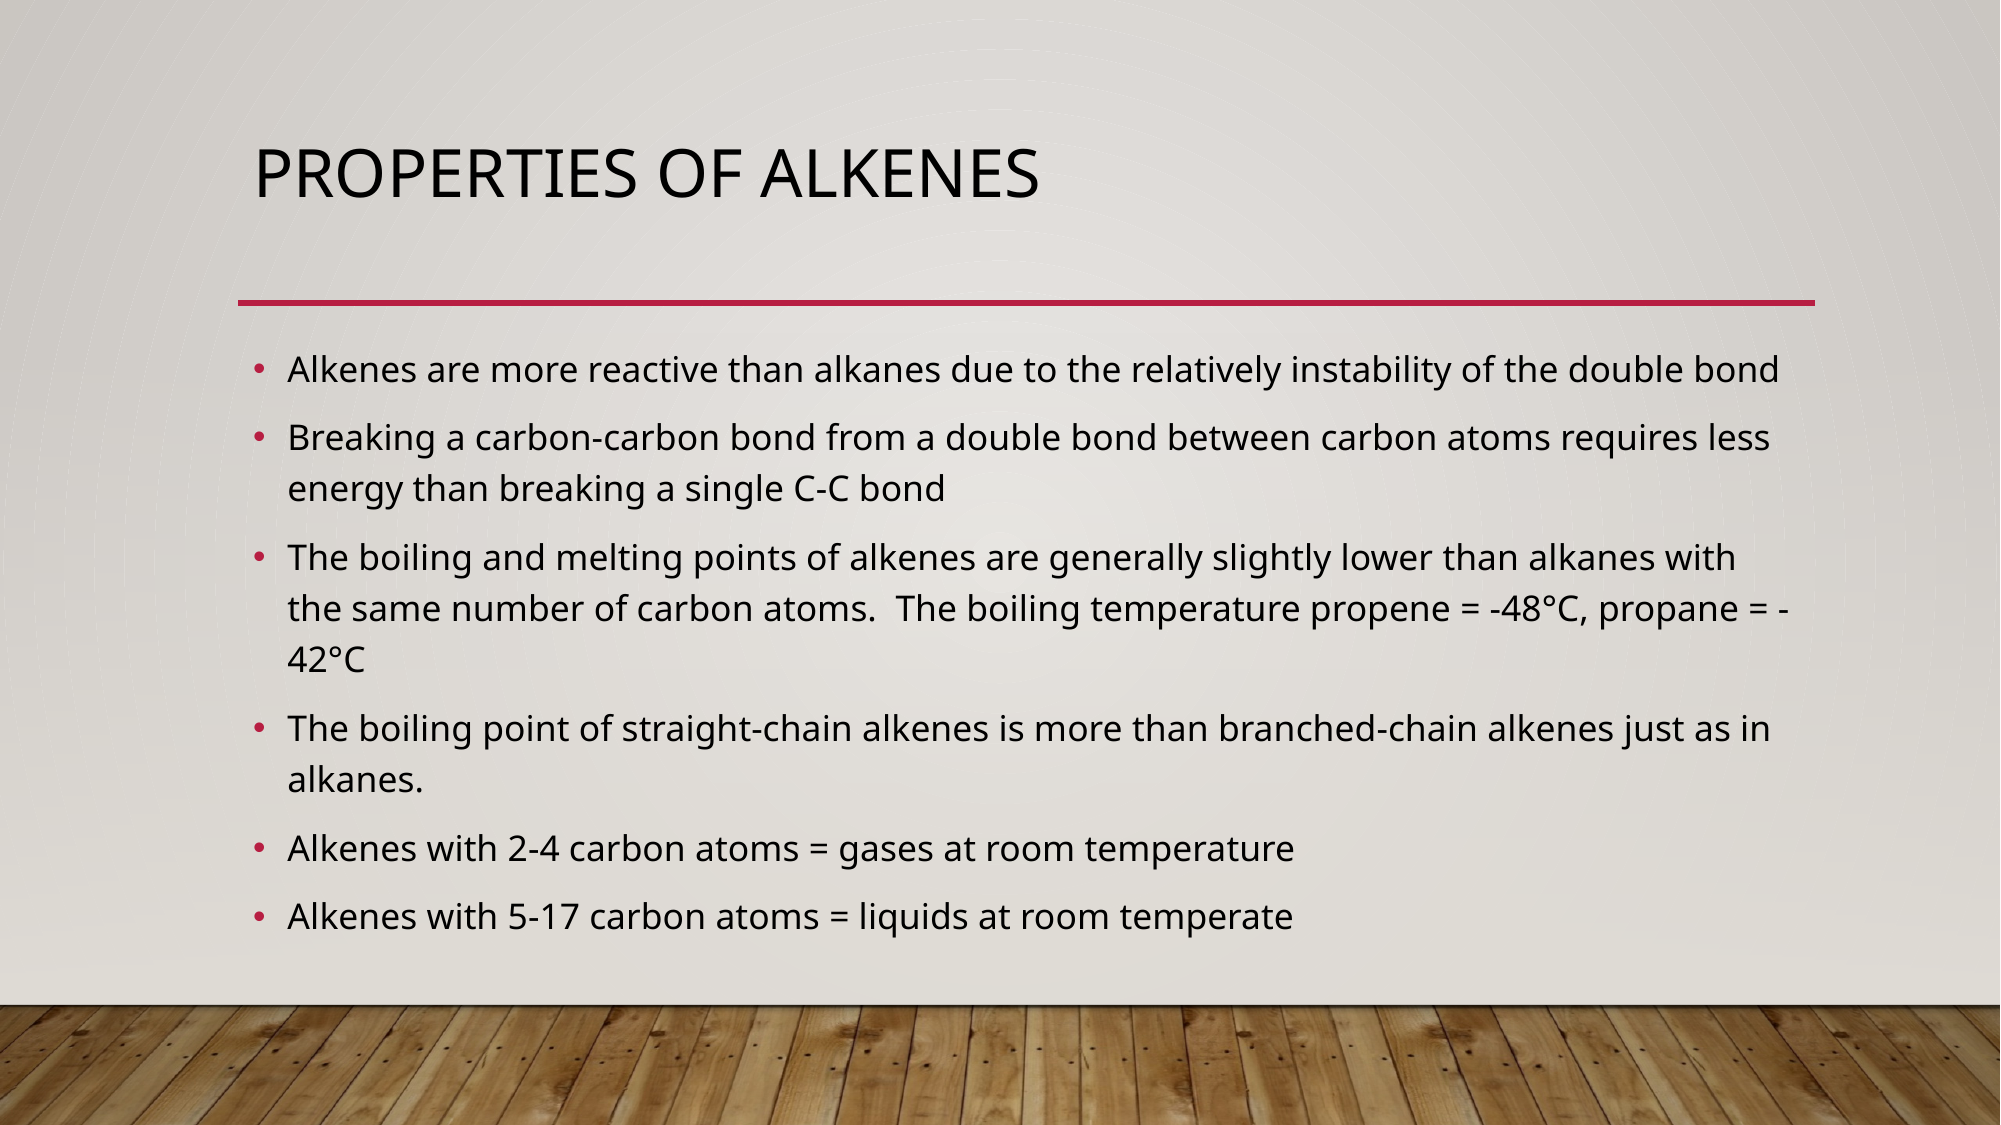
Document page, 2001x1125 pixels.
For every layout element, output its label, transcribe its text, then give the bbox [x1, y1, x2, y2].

picture [0, 1005, 2000, 1125]
list Alkenes are more reactive than alkanes due to the relatively instability of the double bond Breaking a carbon-carbon bond from a double bond between carbon atoms requires less energy than breaking a single C-C bond The boiling and melting points of alkenes are generally slightly lower than alkanes with the same number of carbon atoms. The boiling temperature propene = -48°C, propane = -42°C The boiling point of straight-chain alkenes is more than branched-chain alkenes just as in alkanes. Alkenes with 2-4 carbon atoms = gases at room temperature Alkenes with 5-17 carbon atoms = liquids at room temperate [238, 330, 1814, 993]
title properties of Alkenes [238, 131, 1814, 305]
